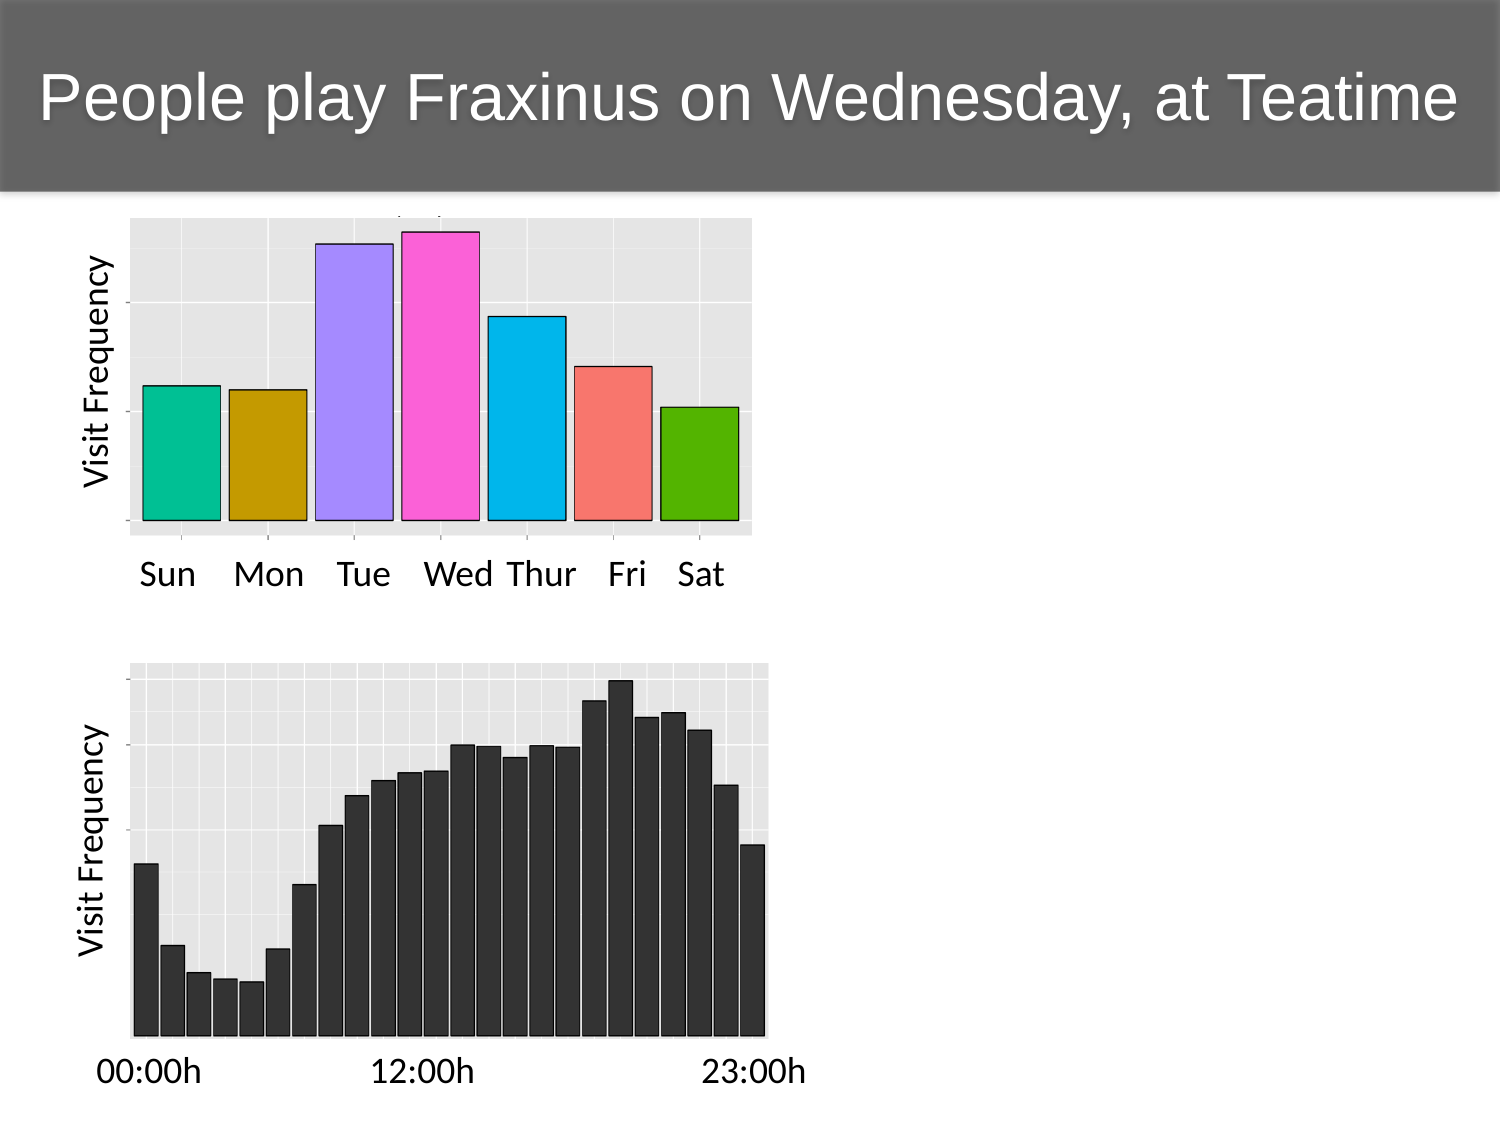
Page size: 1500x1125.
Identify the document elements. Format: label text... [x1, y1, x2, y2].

text_box 12:00h [354, 1048, 491, 1099]
text_box Wed [408, 550, 491, 601]
text_box Fri [593, 550, 662, 601]
text_box Sun [124, 550, 212, 601]
text_box 00:00h [81, 1038, 218, 1099]
text_box Tue [321, 550, 407, 601]
text_box People play Fraxinus on Wednesday, at Teatime [0, 0, 1500, 192]
text_box Sat [662, 550, 740, 601]
text_box Visit Frequency [63, 240, 118, 503]
text_box Visit Frequency [57, 709, 118, 973]
text_box Thur [491, 550, 593, 601]
text_box Mon [218, 550, 320, 601]
text_box 23:00h [686, 1038, 822, 1099]
picture [123, 215, 764, 542]
picture [123, 663, 781, 1040]
